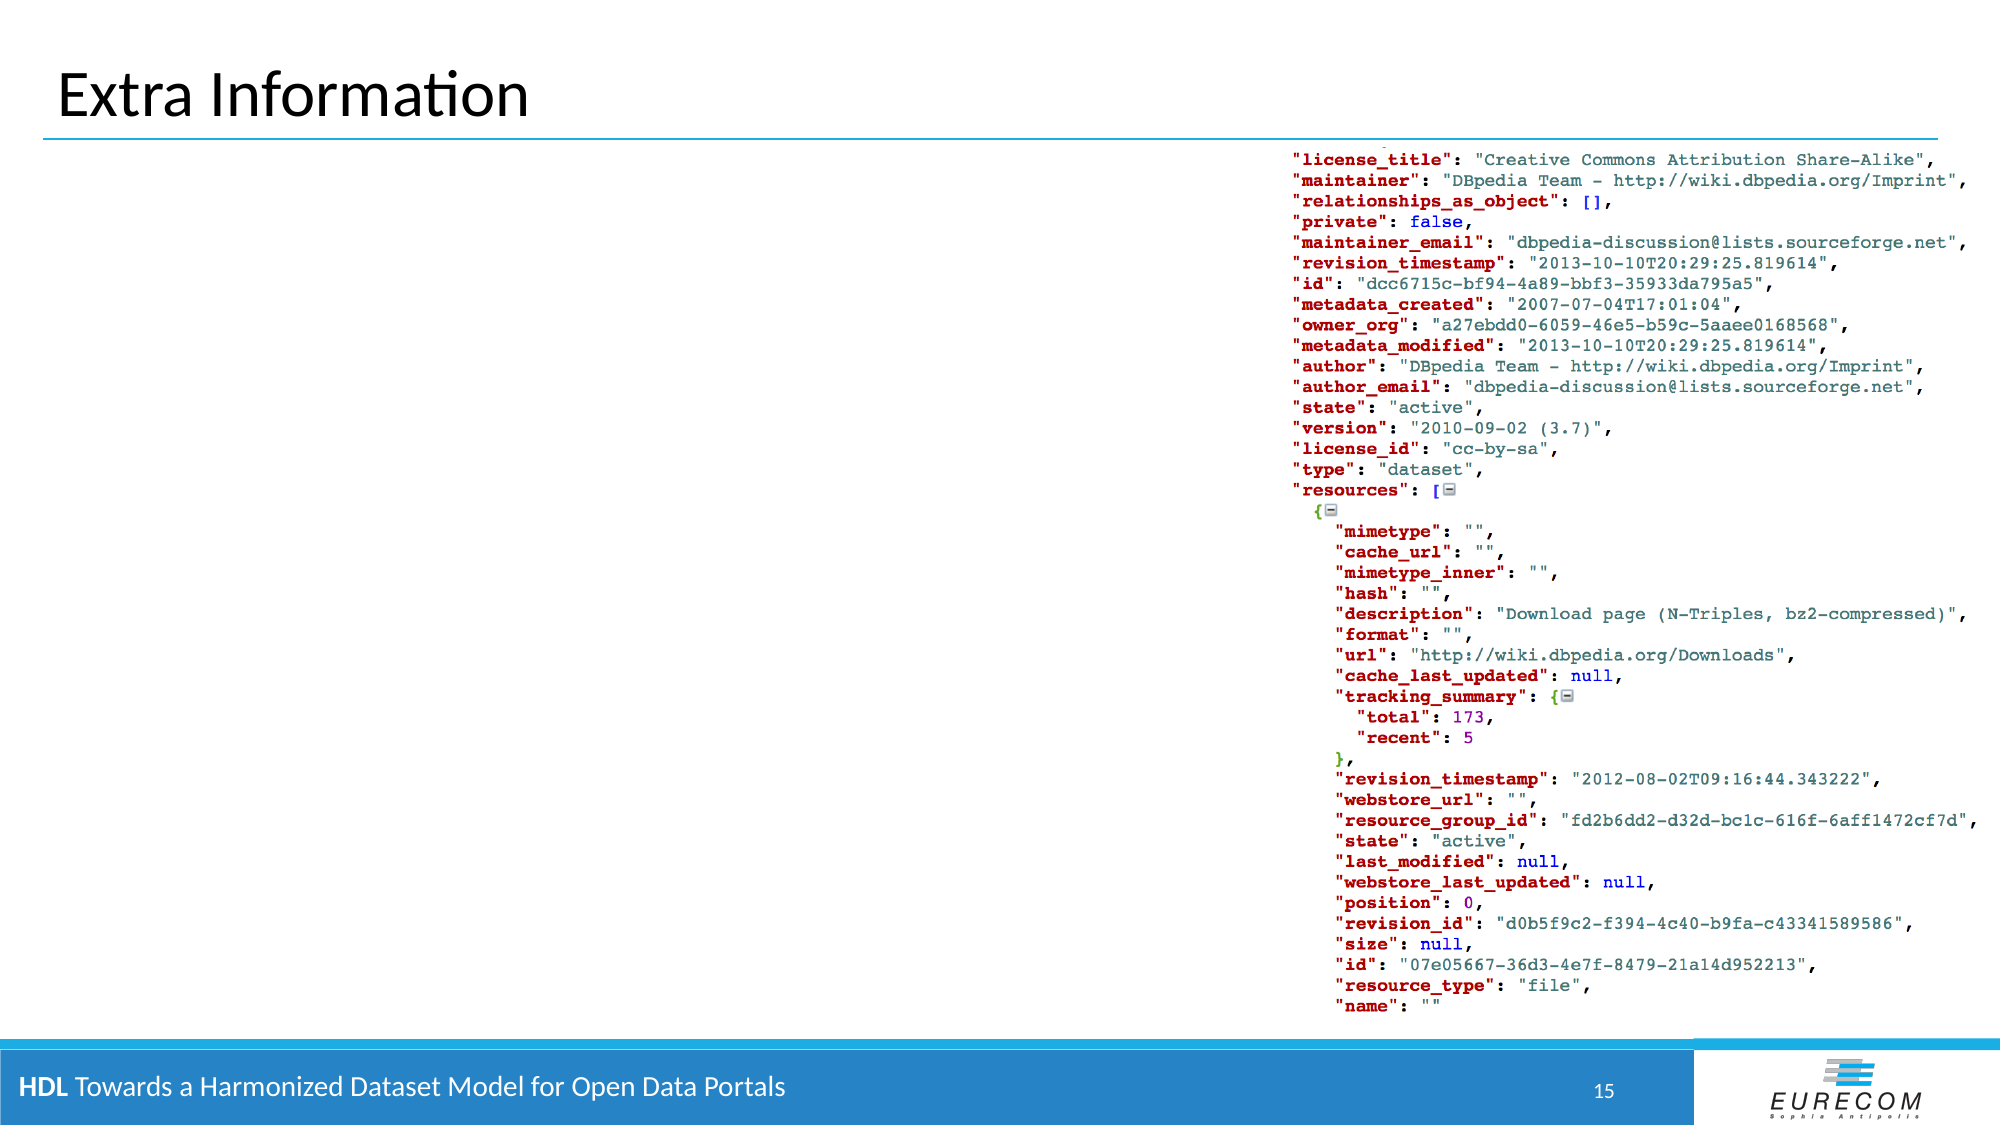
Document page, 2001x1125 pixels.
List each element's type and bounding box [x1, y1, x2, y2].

picture [1237, 146, 2000, 1019]
text_box [42, 42, 1939, 140]
text_box [0, 1036, 2000, 1125]
